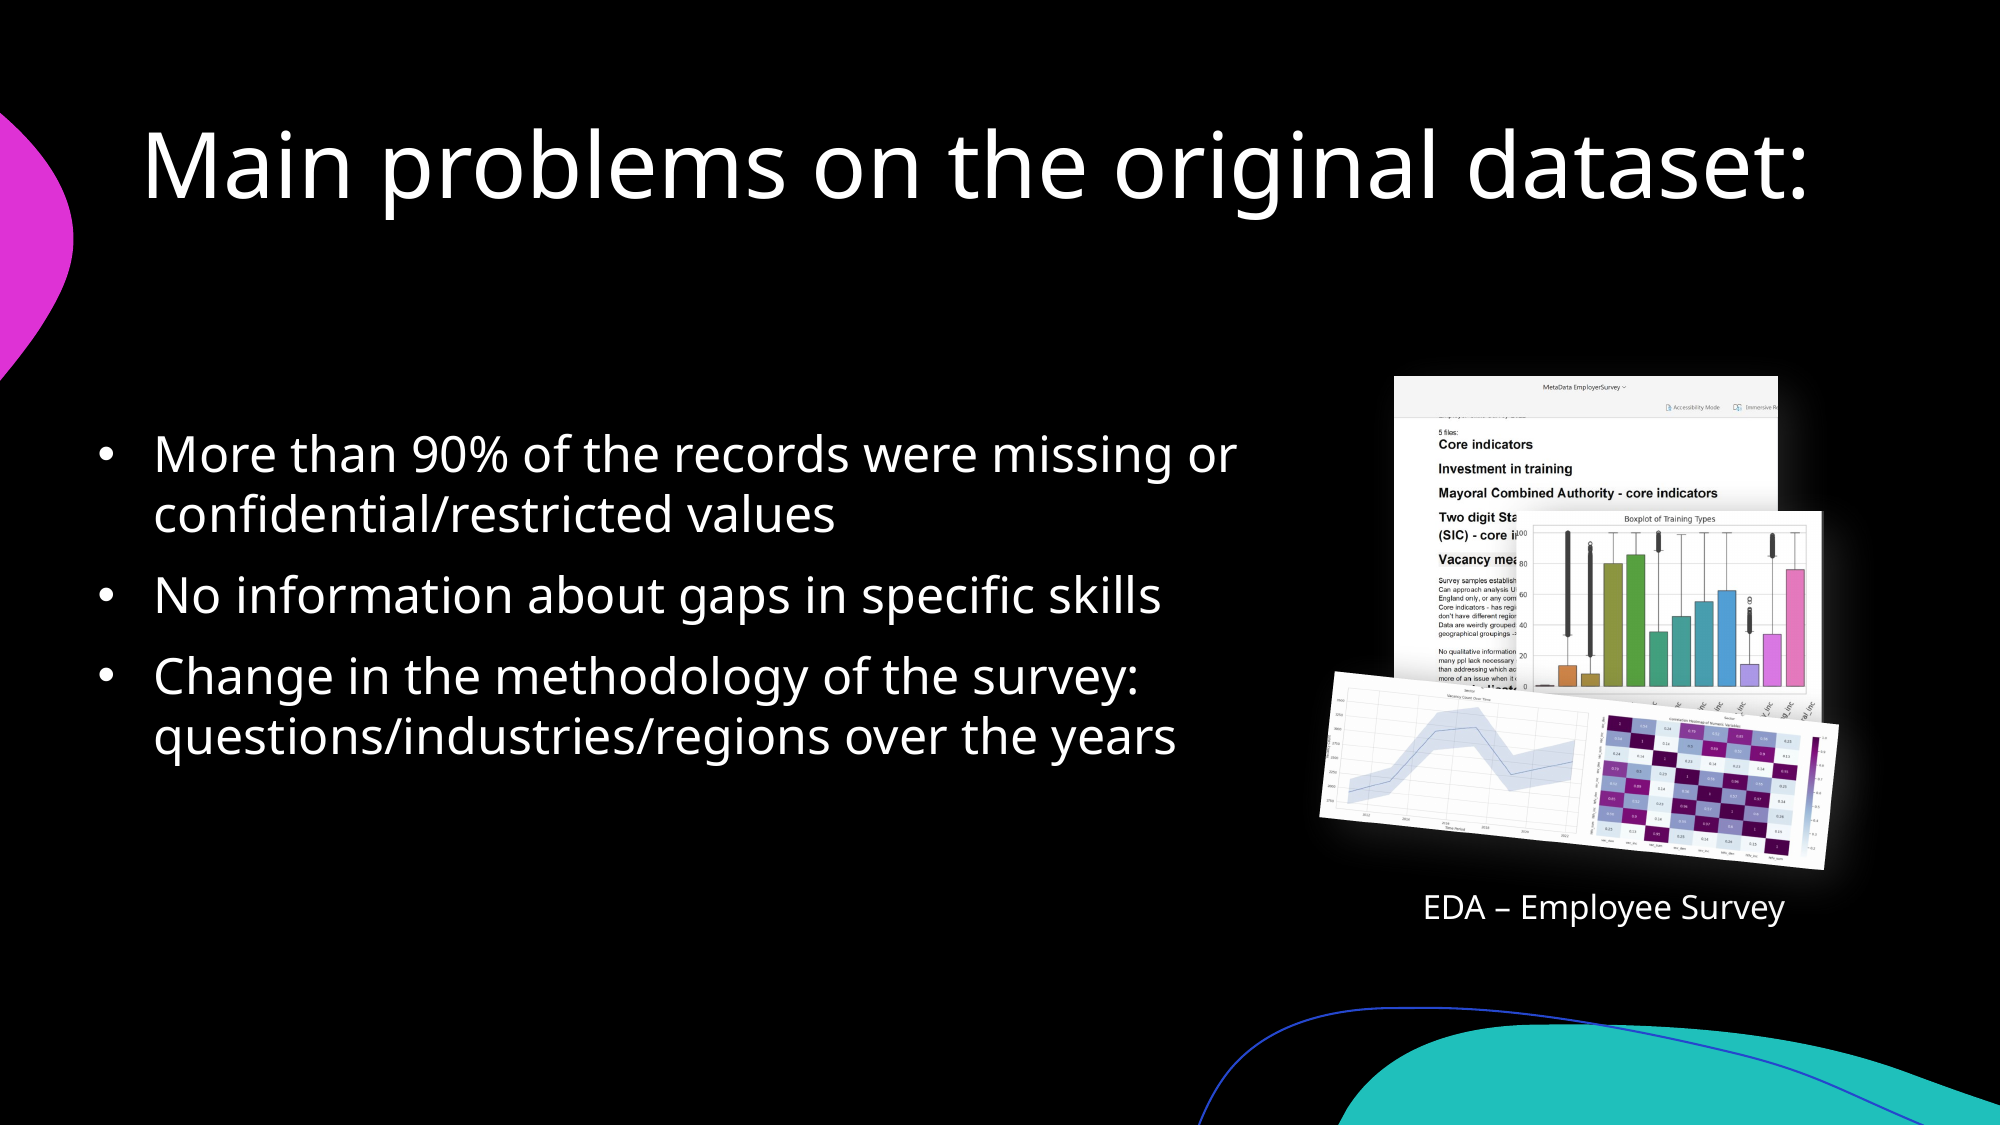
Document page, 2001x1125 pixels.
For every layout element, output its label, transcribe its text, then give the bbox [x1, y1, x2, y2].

title Main problems on the original dataset: [125, 43, 1875, 294]
text_box More than 90% of the records were missing or confidential/restricted values No information about gaps in specific skills Change in the methodology of the survey: questions/industries/regions over the years [82, 415, 1311, 853]
text_box EDA – Employee Survey [1407, 878, 2000, 934]
picture [1320, 376, 1838, 870]
